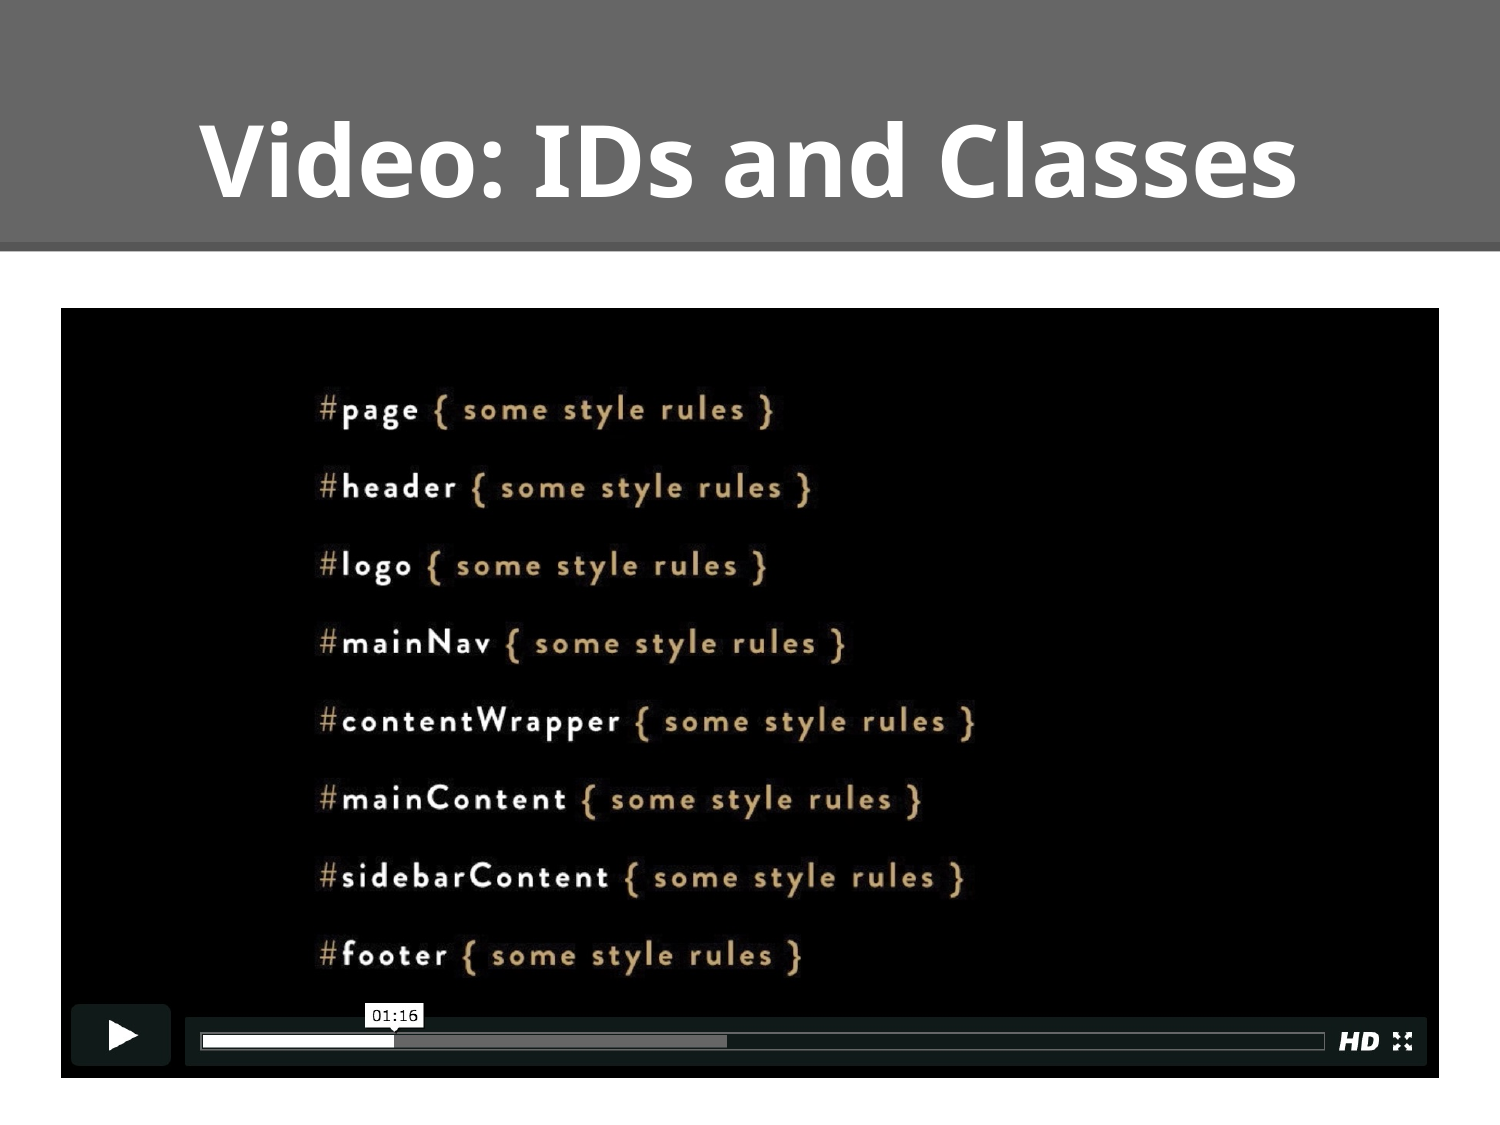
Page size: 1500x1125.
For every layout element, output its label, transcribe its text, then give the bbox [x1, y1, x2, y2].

picture [61, 308, 1439, 1078]
title Video: IDs and Classes [75, 45, 1425, 233]
